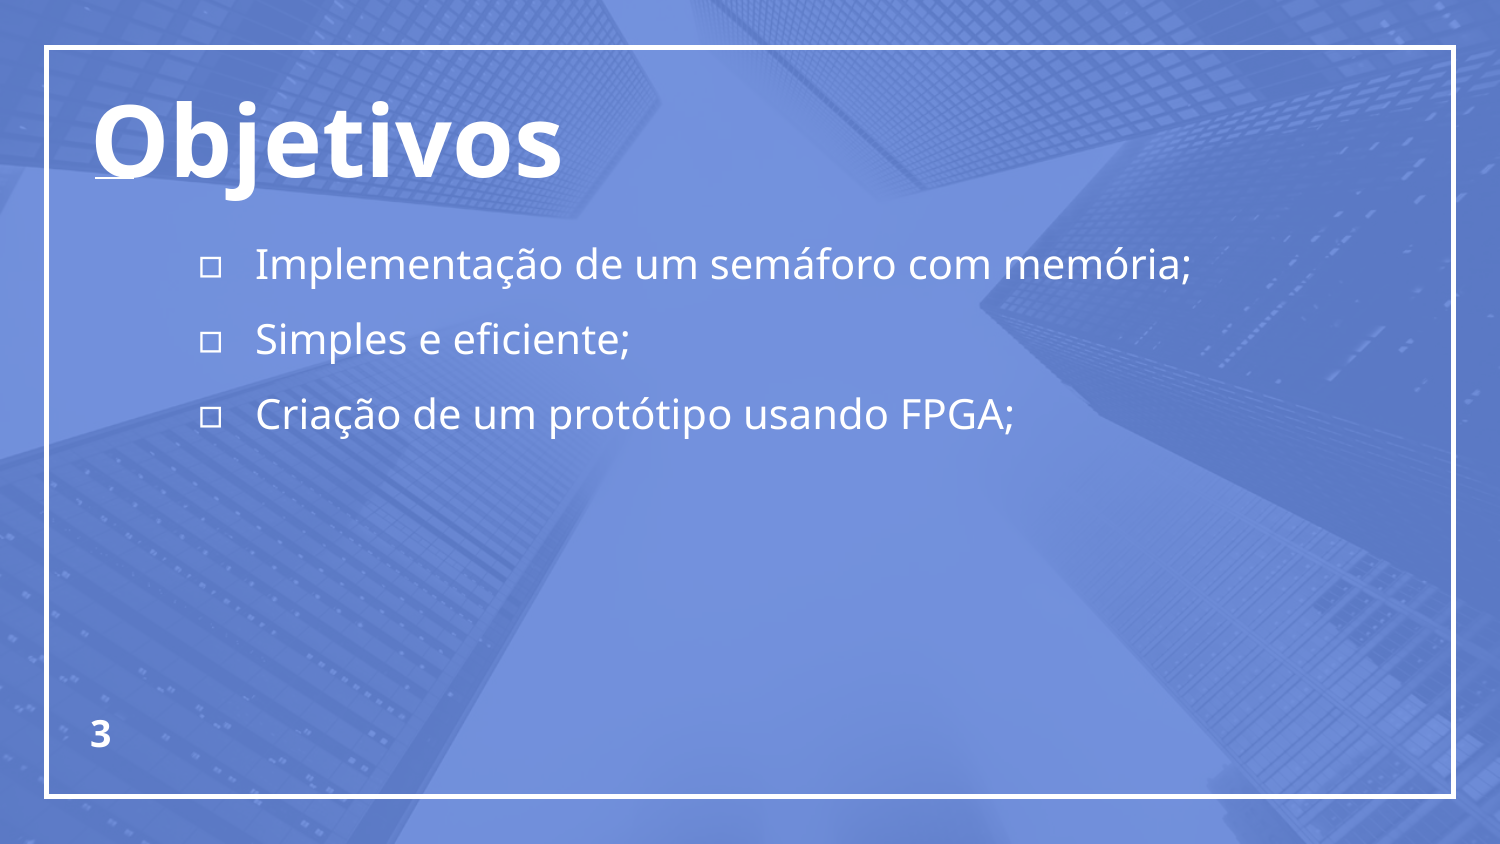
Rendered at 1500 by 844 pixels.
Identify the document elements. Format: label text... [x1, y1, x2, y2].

slide_number ‹#› [75, 687, 165, 777]
list Implementação de um semáforo com memória; Simples e eficiente; Criação de um protótipo usando FPGA; [165, 197, 1358, 743]
title Objetivos [75, 62, 767, 209]
